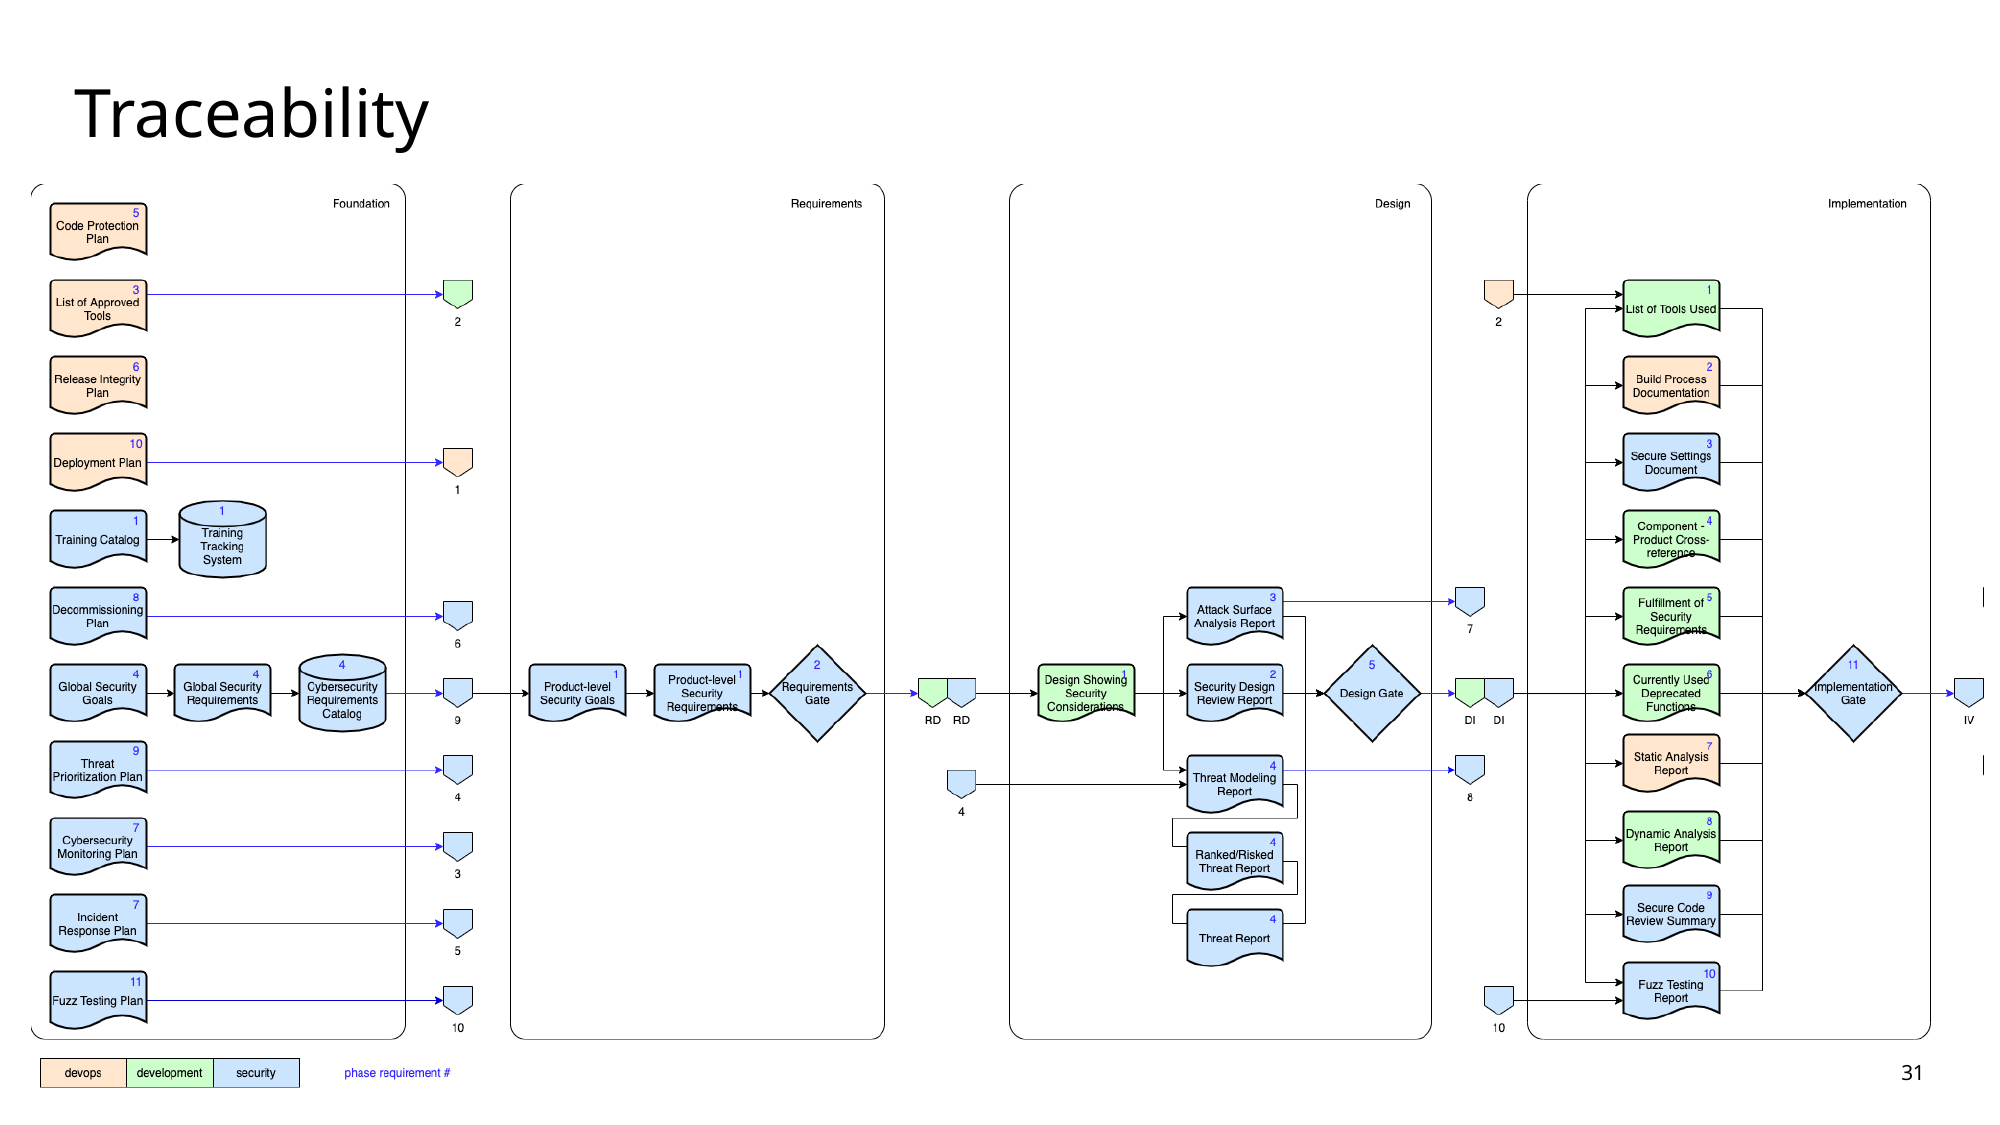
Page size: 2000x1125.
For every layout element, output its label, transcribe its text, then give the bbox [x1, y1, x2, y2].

title Traceability [74, 75, 1538, 162]
picture [30, 183, 1985, 1088]
